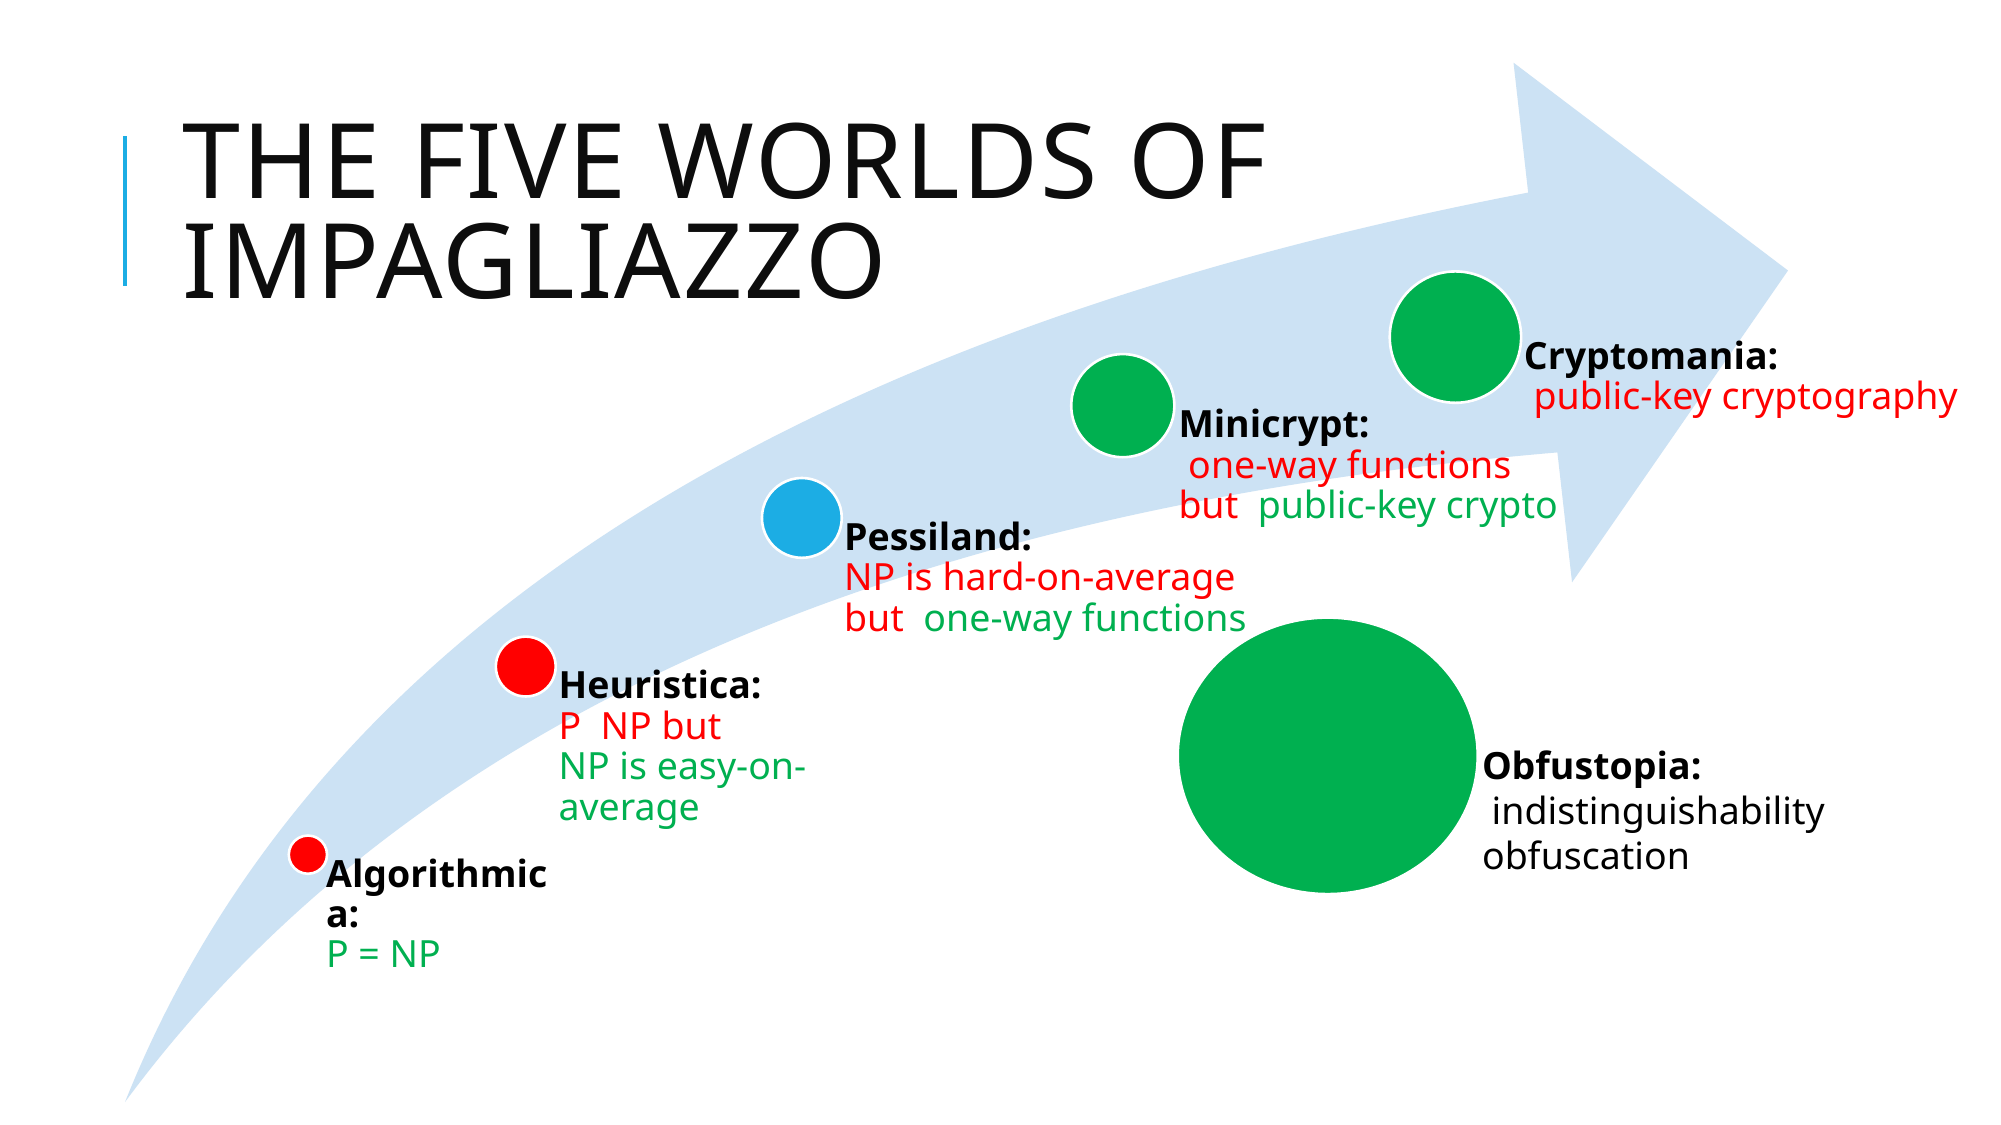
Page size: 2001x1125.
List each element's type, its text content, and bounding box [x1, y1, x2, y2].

text_box [1176, 616, 1480, 896]
title The Five Worlds of Impagliazzo [168, 96, 1763, 342]
